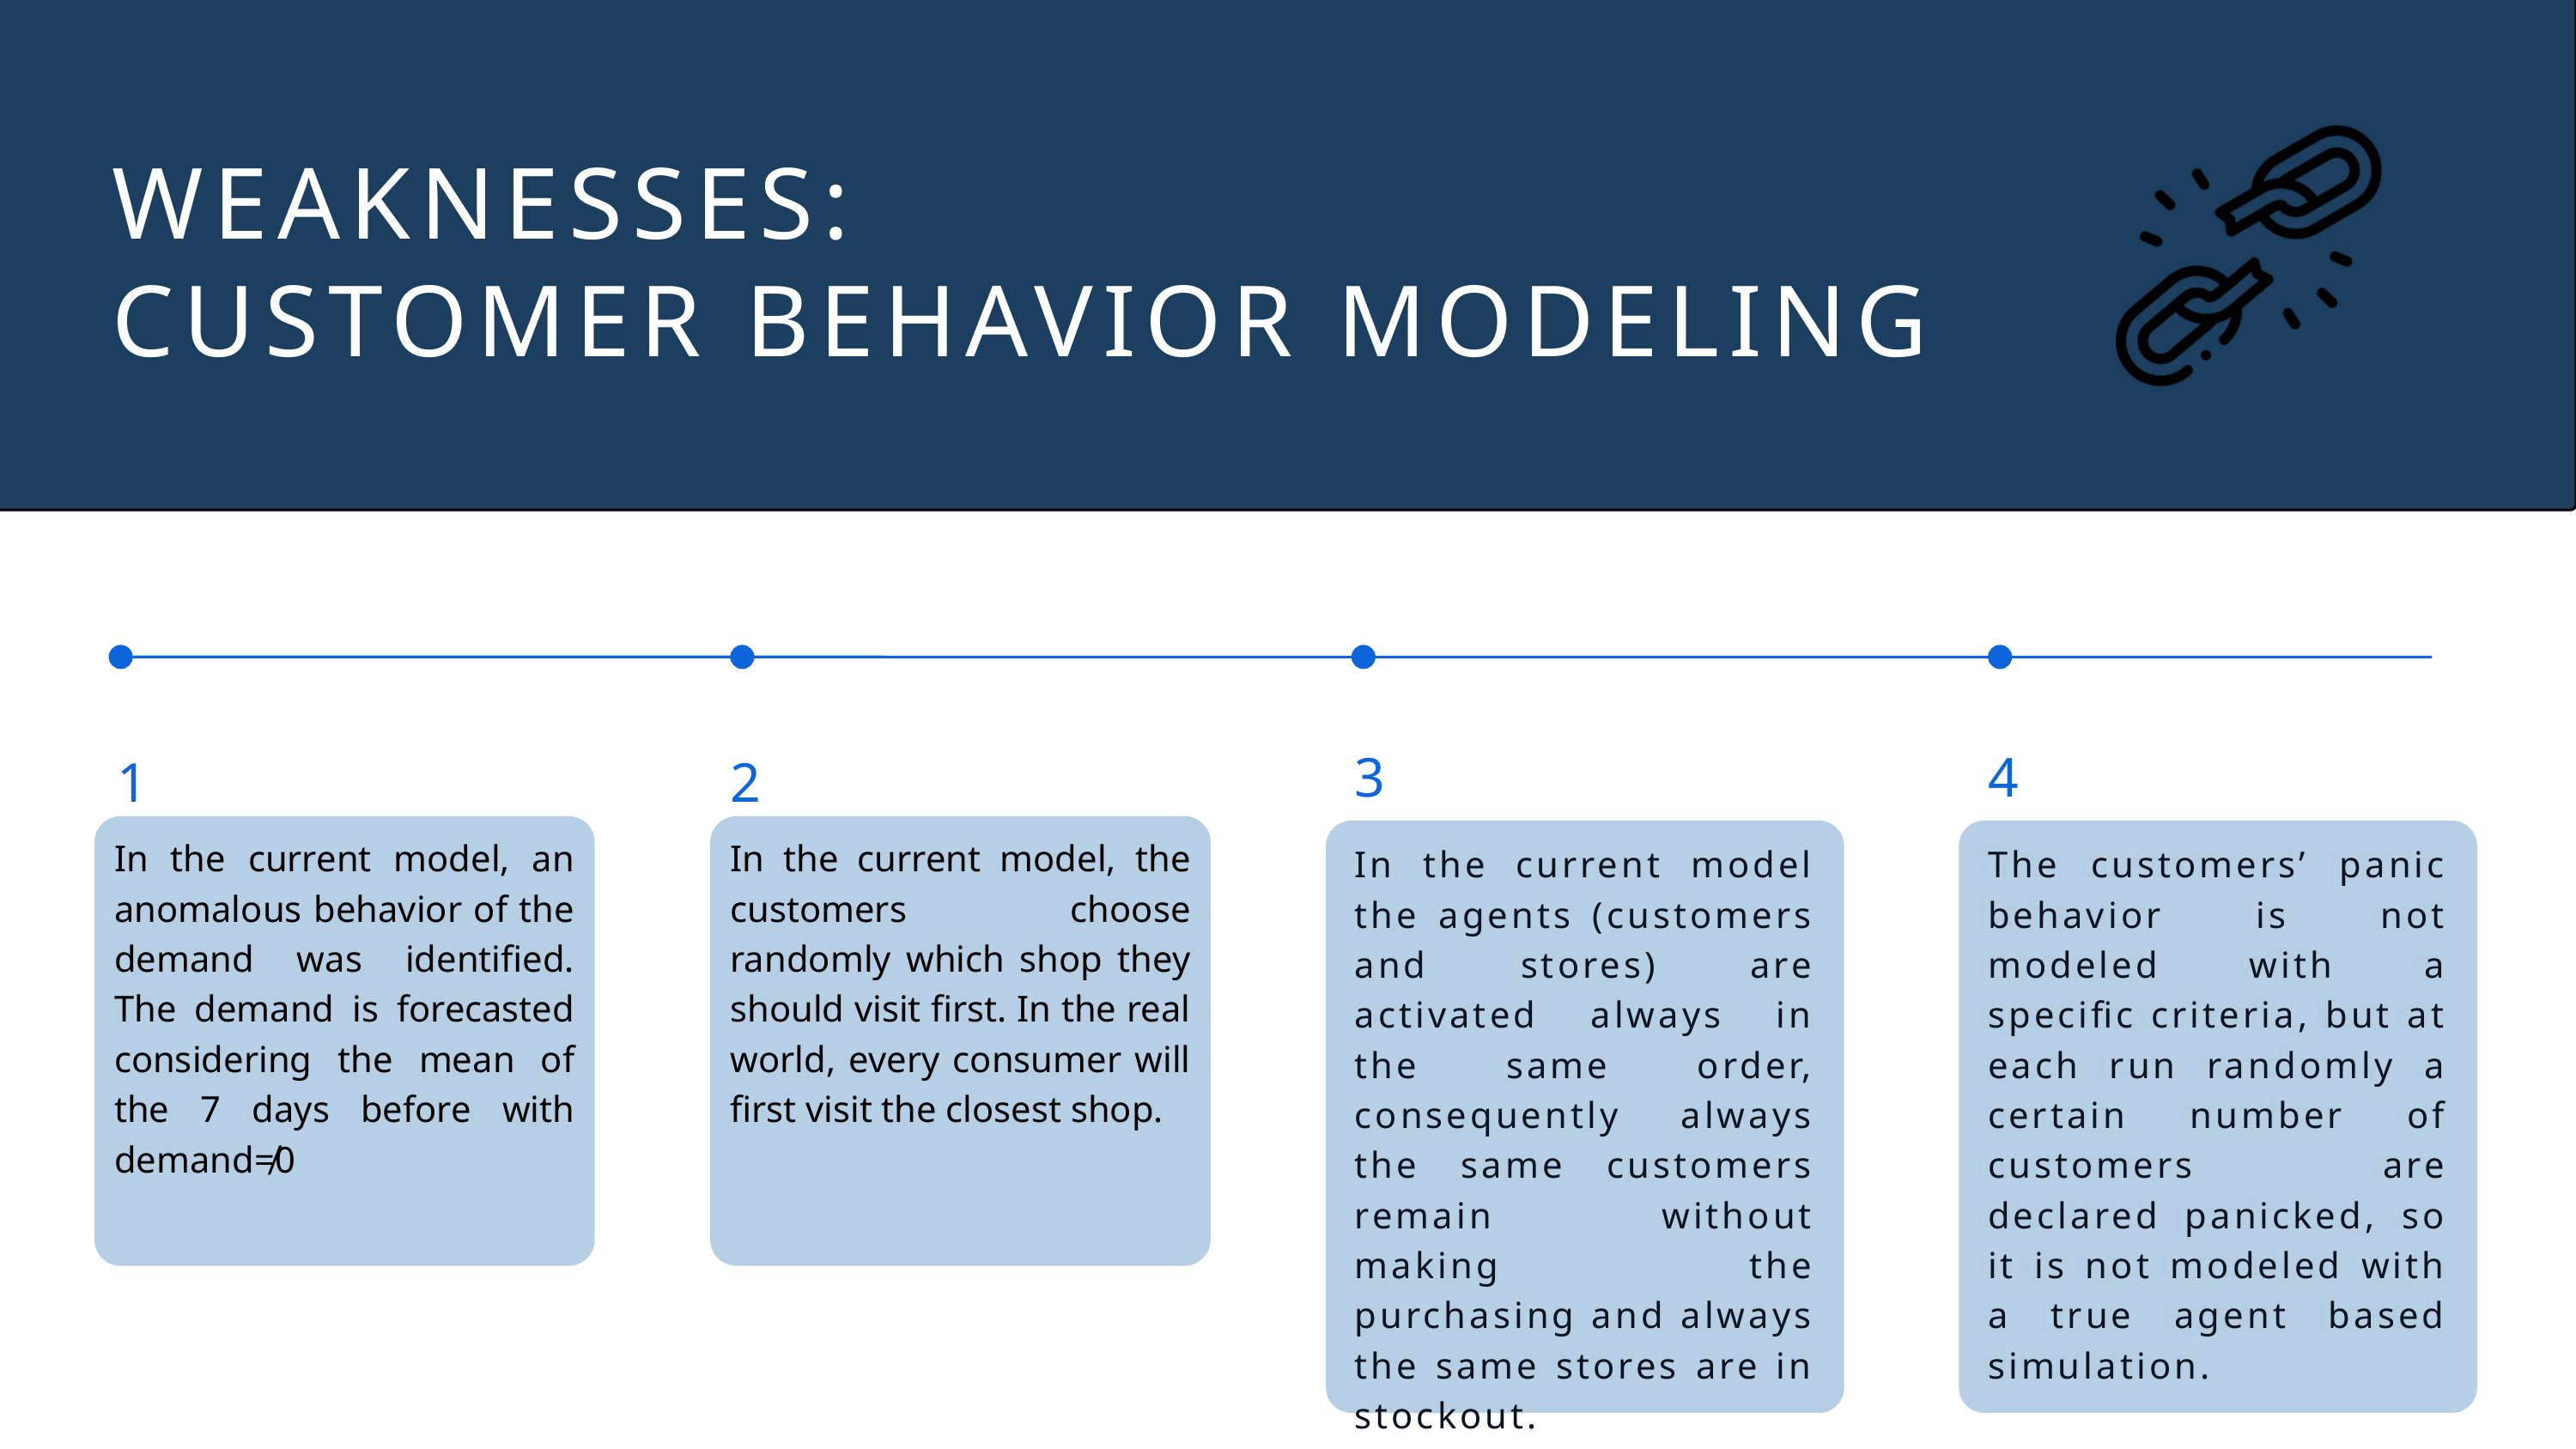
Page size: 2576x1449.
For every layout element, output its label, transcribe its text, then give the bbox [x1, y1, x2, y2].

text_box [1987, 644, 2013, 670]
text_box 2 [730, 743, 762, 814]
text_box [709, 815, 1212, 1266]
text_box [1987, 745, 2449, 1379]
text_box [730, 644, 755, 670]
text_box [1325, 745, 1844, 1414]
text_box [108, 644, 133, 670]
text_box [94, 815, 595, 1266]
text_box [1351, 644, 1376, 670]
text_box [0, 0, 2576, 511]
text_box 1 [117, 743, 149, 814]
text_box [1959, 820, 2477, 1414]
